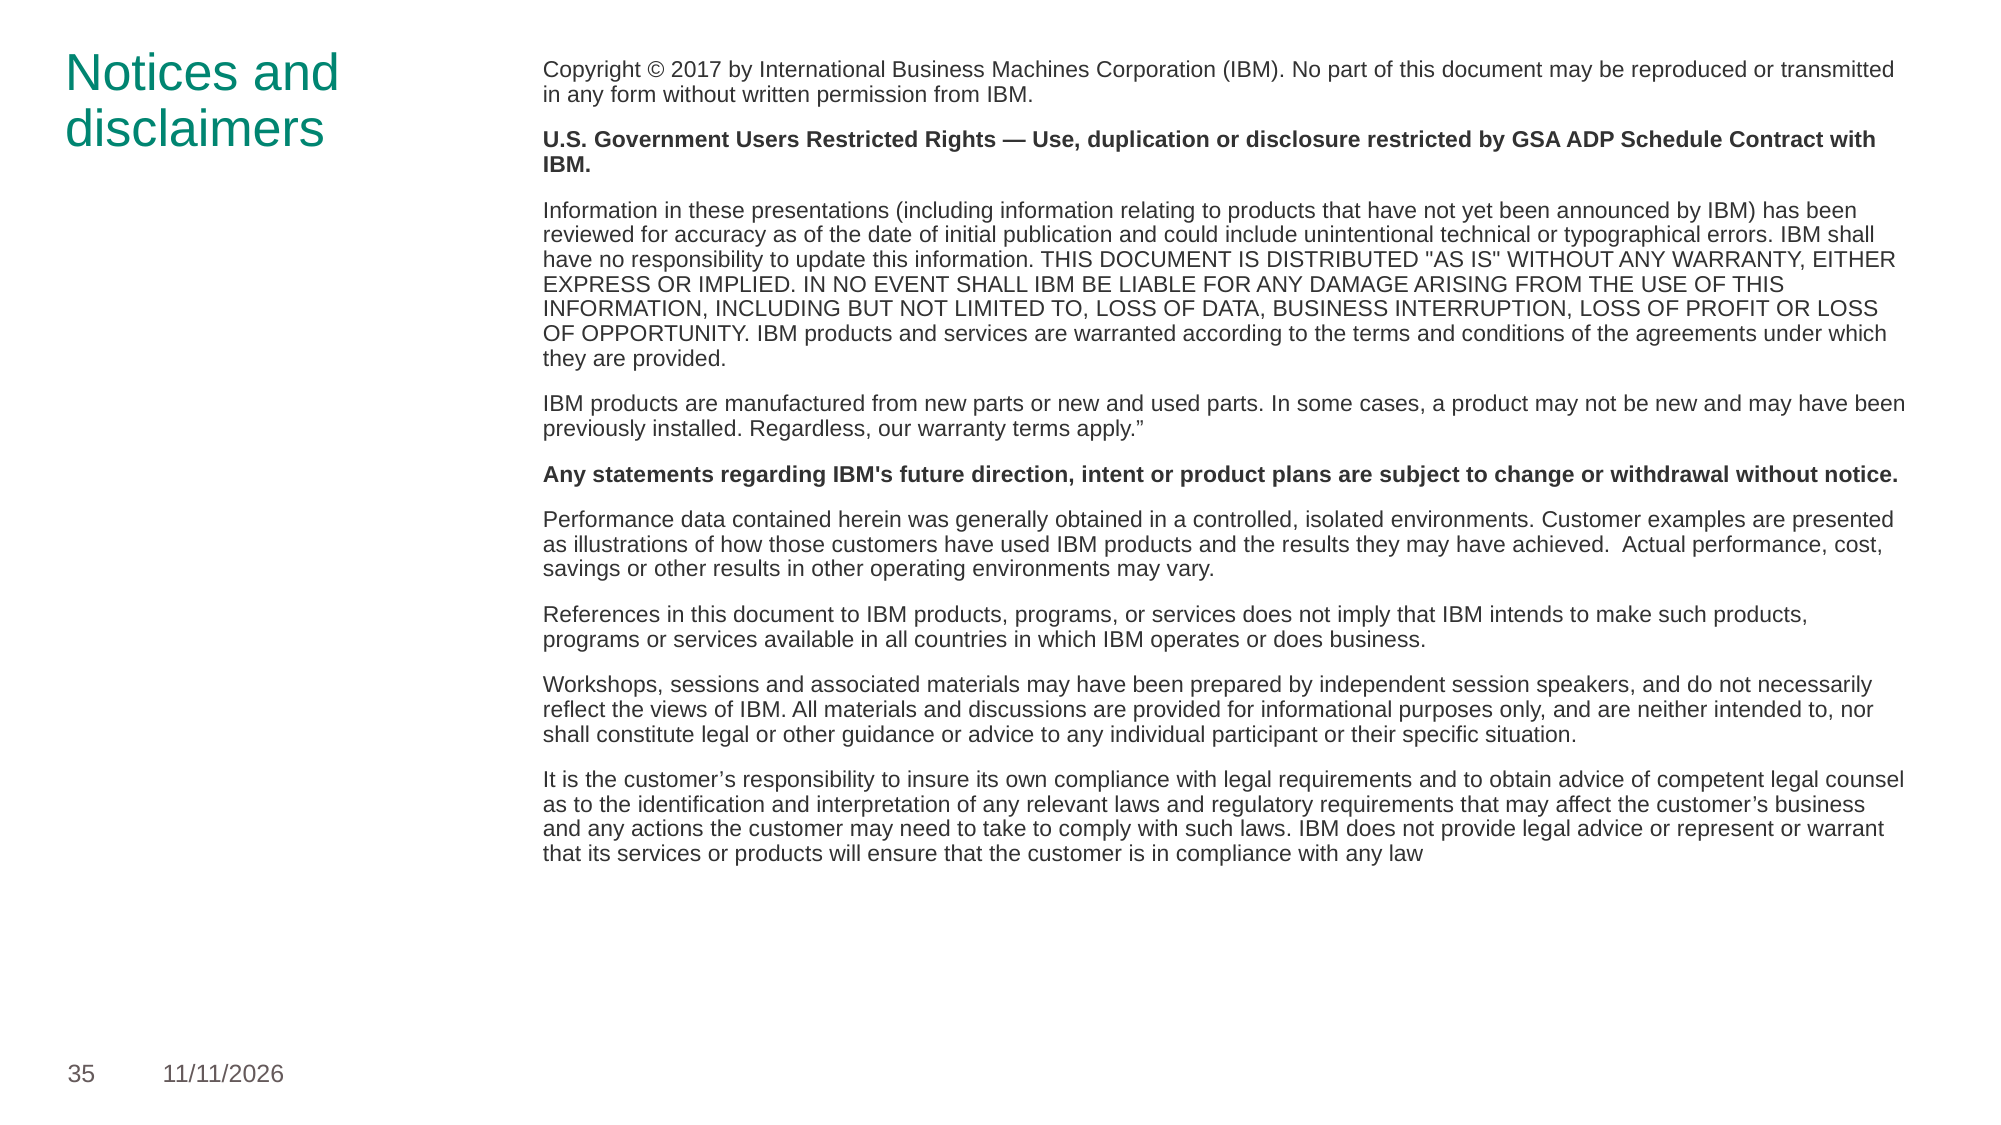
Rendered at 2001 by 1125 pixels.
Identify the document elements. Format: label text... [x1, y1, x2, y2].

list Copyright © 2017 by International Business Machines Corporation (IBM). No part of this document may be reproduced or transmitted in any form without written permission from IBM. U.S. Government Users Restricted Rights — Use, duplication or disclosure restricted by GSA ADP Schedule Contract with IBM. Information in these presentations (including information relating to products that have not yet been announced by IBM) has been reviewed for accuracy as of the date of initial publication and could include unintentional technical or typographical errors. IBM shall have no responsibility to update this information. THIS DOCUMENT IS DISTRIBUTED "AS IS" WITHOUT ANY WARRANTY, EITHER EXPRESS OR IMPLIED. IN NO EVENT SHALL IBM BE LIABLE FOR ANY DAMAGE ARISING FROM THE USE OF THIS INFORMATION, INCLUDING BUT NOT LIMITED TO, LOSS OF DATA, BUSINESS INTERRUPTION, LOSS OF PROFIT OR LOSS OF OPPORTUNITY. IBM products and services are warranted according to the terms and conditions of the agreements under which they are provided. IBM products are manufactured from new parts or new and used parts. In some cases, a product may not be new and may have been previously installed. Regardless, our warranty terms apply.” Any statements regarding IBM's future direction, intent or product plans are subject to change or withdrawal without notice. Performance data contained herein was generally obtained in a controlled, isolated environments. Customer examples are presented as illustrations of how those customers have used IBM products and the results they may have achieved. Actual performance, cost, savings or other results in other operating environments may vary. References in this document to IBM products, programs, or services does not imply that IBM intends to make such products, programs or services available in all countries in which IBM operates or does business. Workshops, sessions and associated materials may have been prepared by independent session speakers, and do not necessarily reflect the views of IBM. All materials and discussions are provided for informational purposes only, and are neither intended to, nor shall constitute legal or other guidance or advice to any individual participant or their specific situation. It is the customer’s responsibility to insure its own compliance with legal requirements and to obtain advice of competent legal counsel as to the identification and interpretation of any relevant laws and regulatory requirements that may affect the customer’s business and any actions the customer may need to take to comply with such laws. IBM does not provide legal advice or represent or warrant that its services or products will ensure that the customer is in compliance with any law [528, 37, 1923, 988]
slide_number 35 [52, 1042, 147, 1103]
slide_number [147, 1042, 598, 1103]
title Notices and disclaimers [50, 37, 510, 988]
